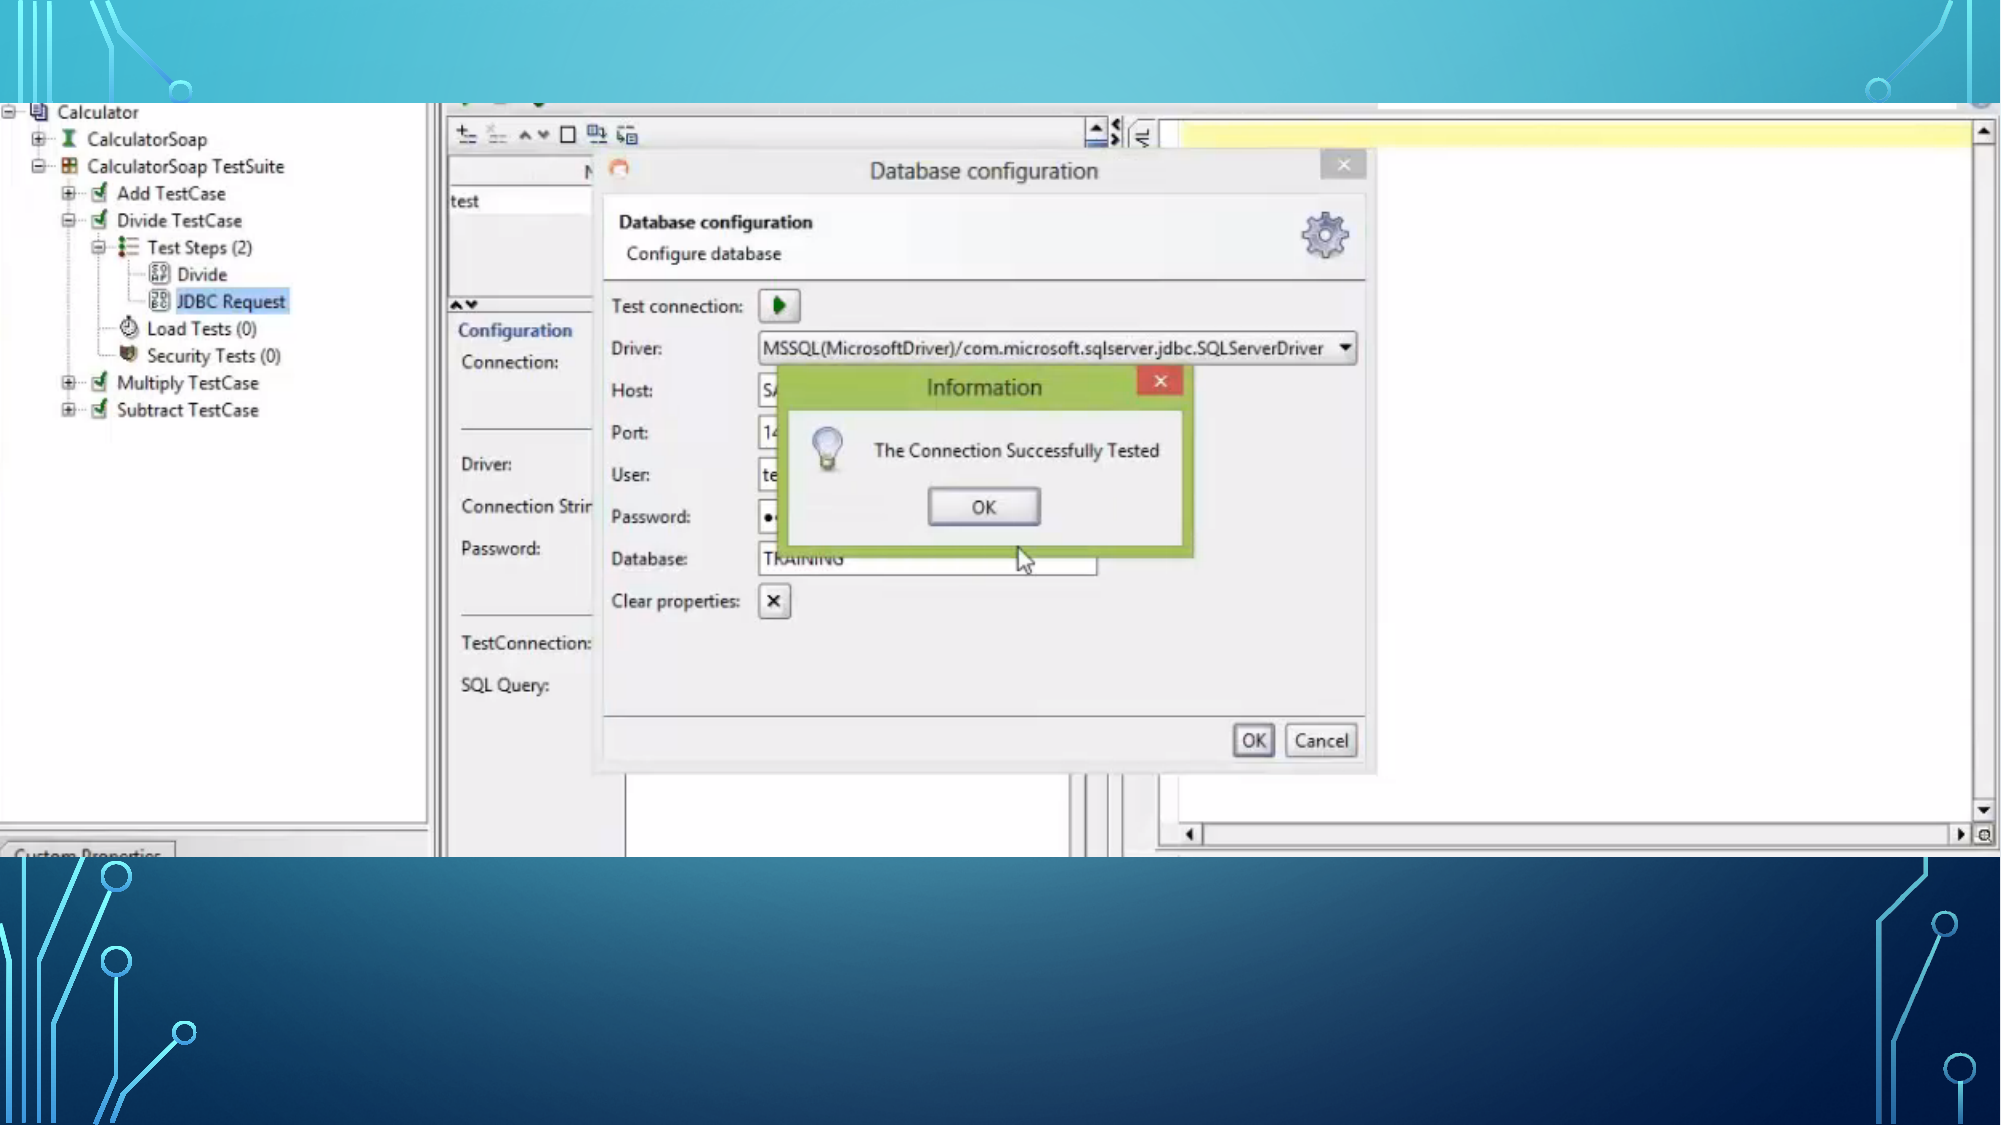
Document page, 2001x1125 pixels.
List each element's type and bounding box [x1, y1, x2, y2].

picture [0, 103, 2000, 857]
